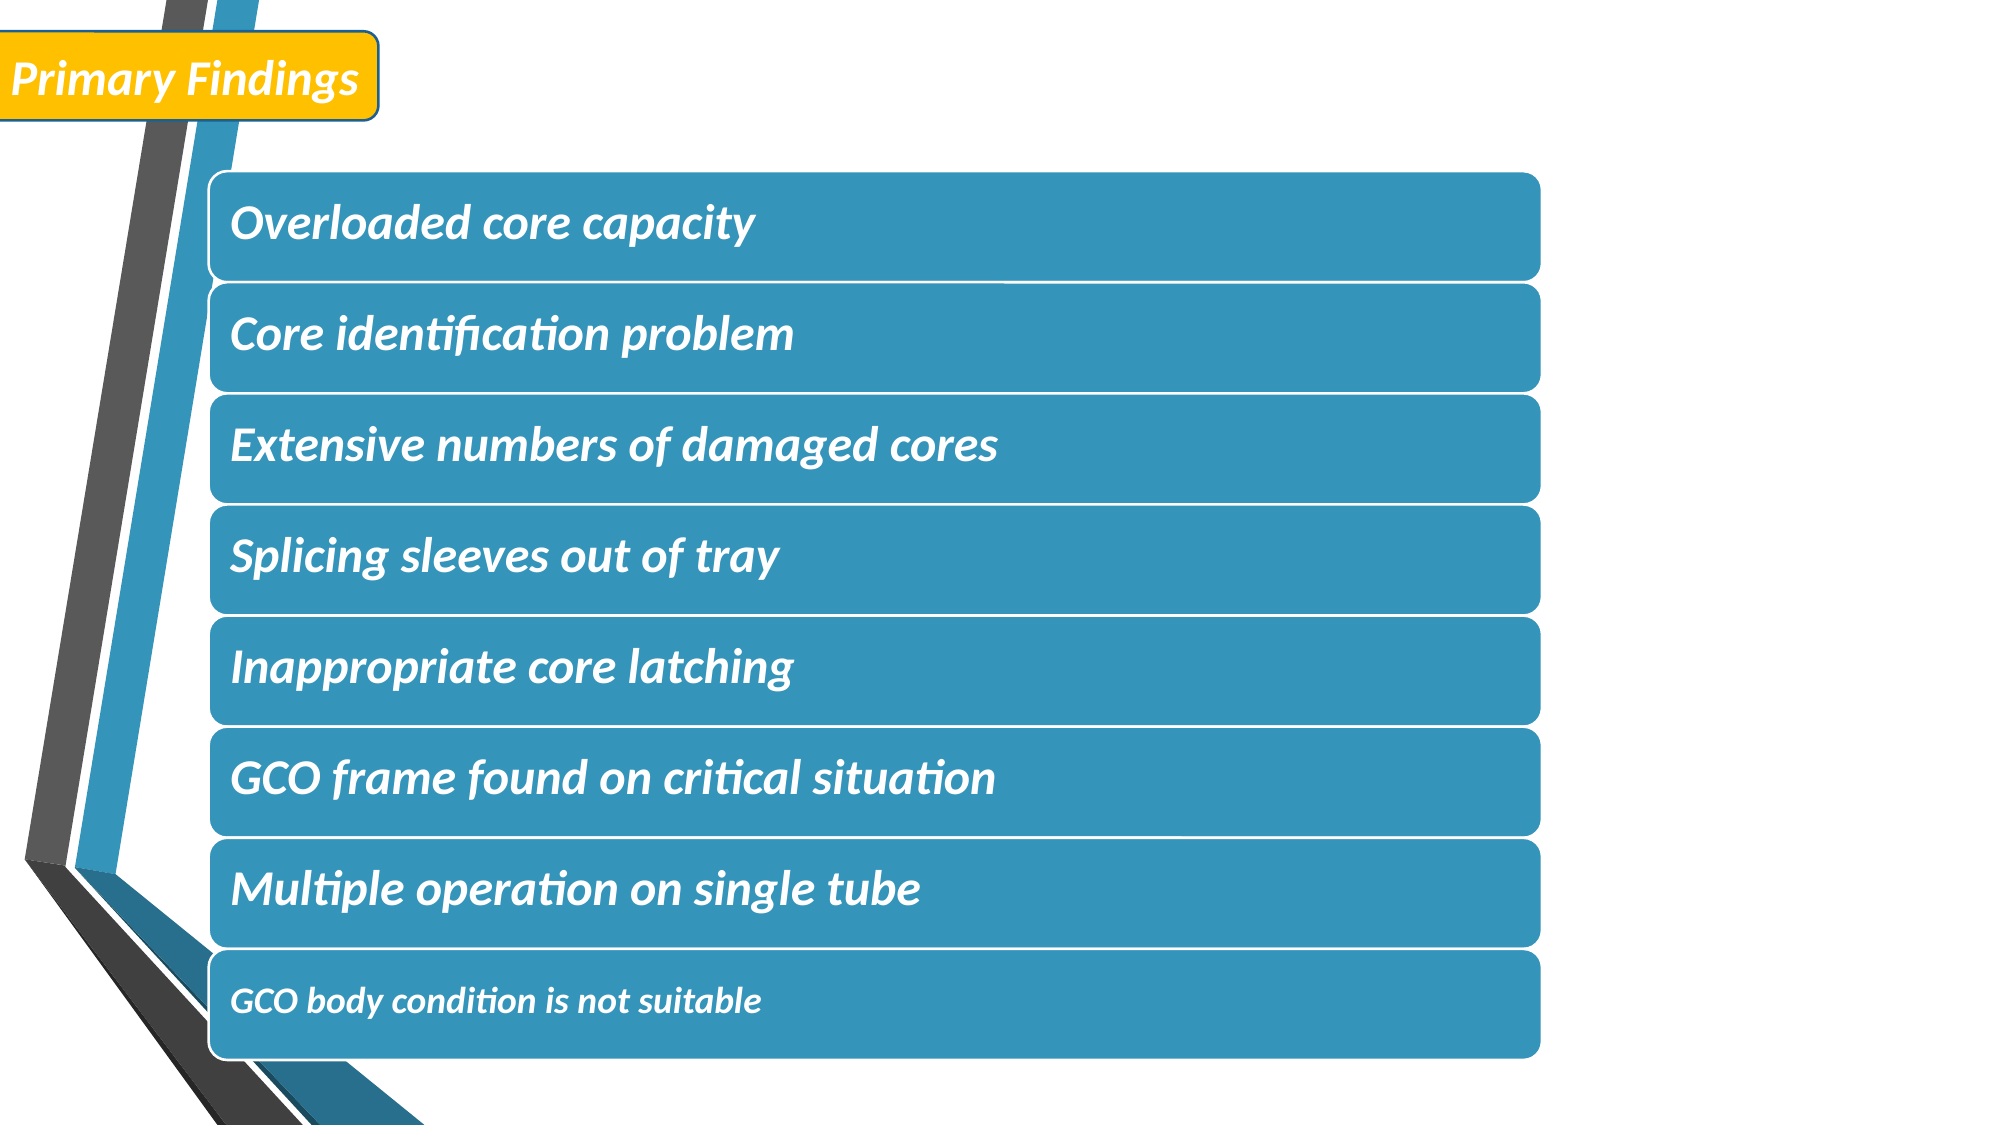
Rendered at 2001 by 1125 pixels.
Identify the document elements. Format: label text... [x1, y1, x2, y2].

text_box Primary Findings [0, 29, 380, 122]
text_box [208, 170, 1543, 1061]
